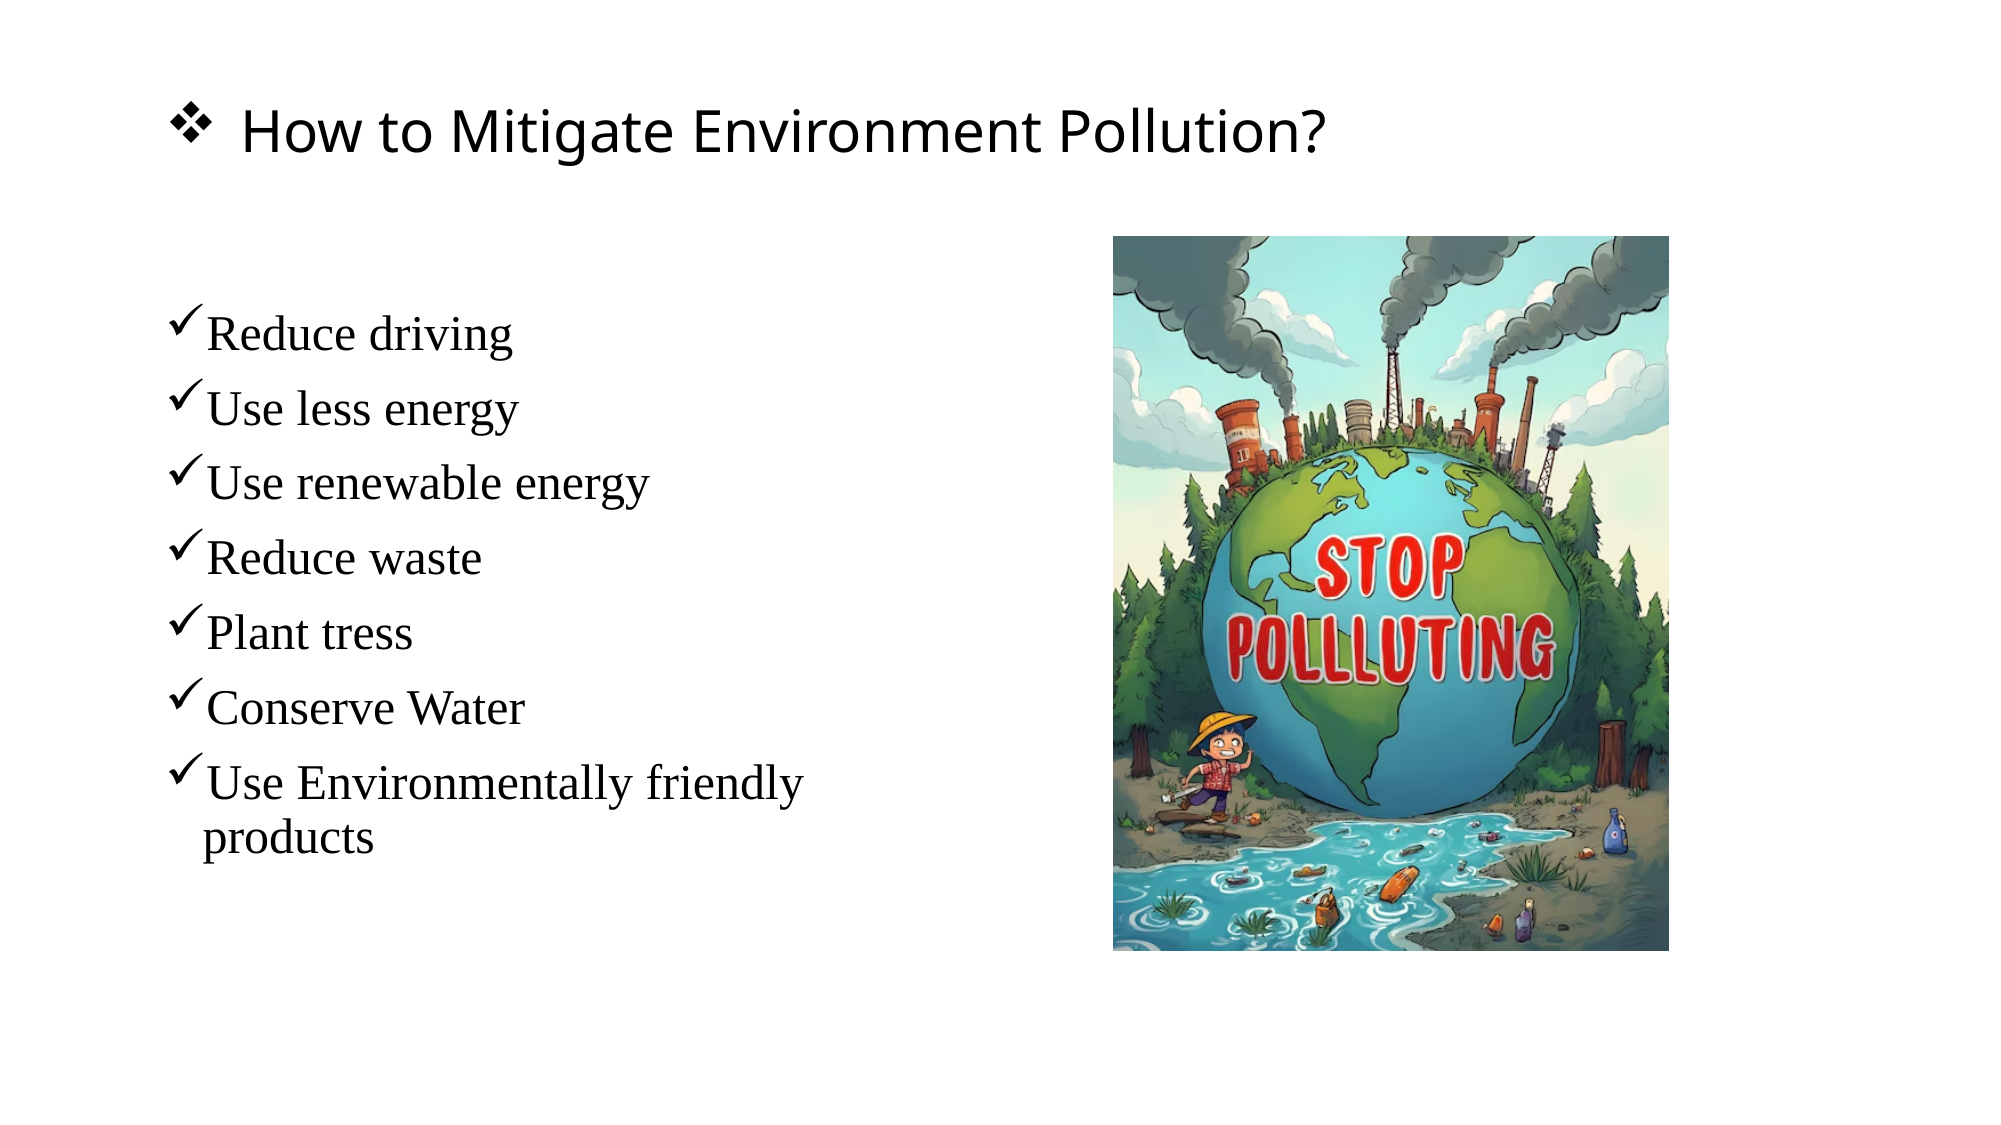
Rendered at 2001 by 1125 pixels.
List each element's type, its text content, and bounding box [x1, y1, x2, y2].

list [1113, 236, 1669, 951]
list Reduce driving Use less energy Use renewable energy Reduce waste Plant tress Conserve Water Use Environmentally friendly products [150, 299, 988, 903]
title How to Mitigate Environment Pollution? [150, 59, 1863, 207]
